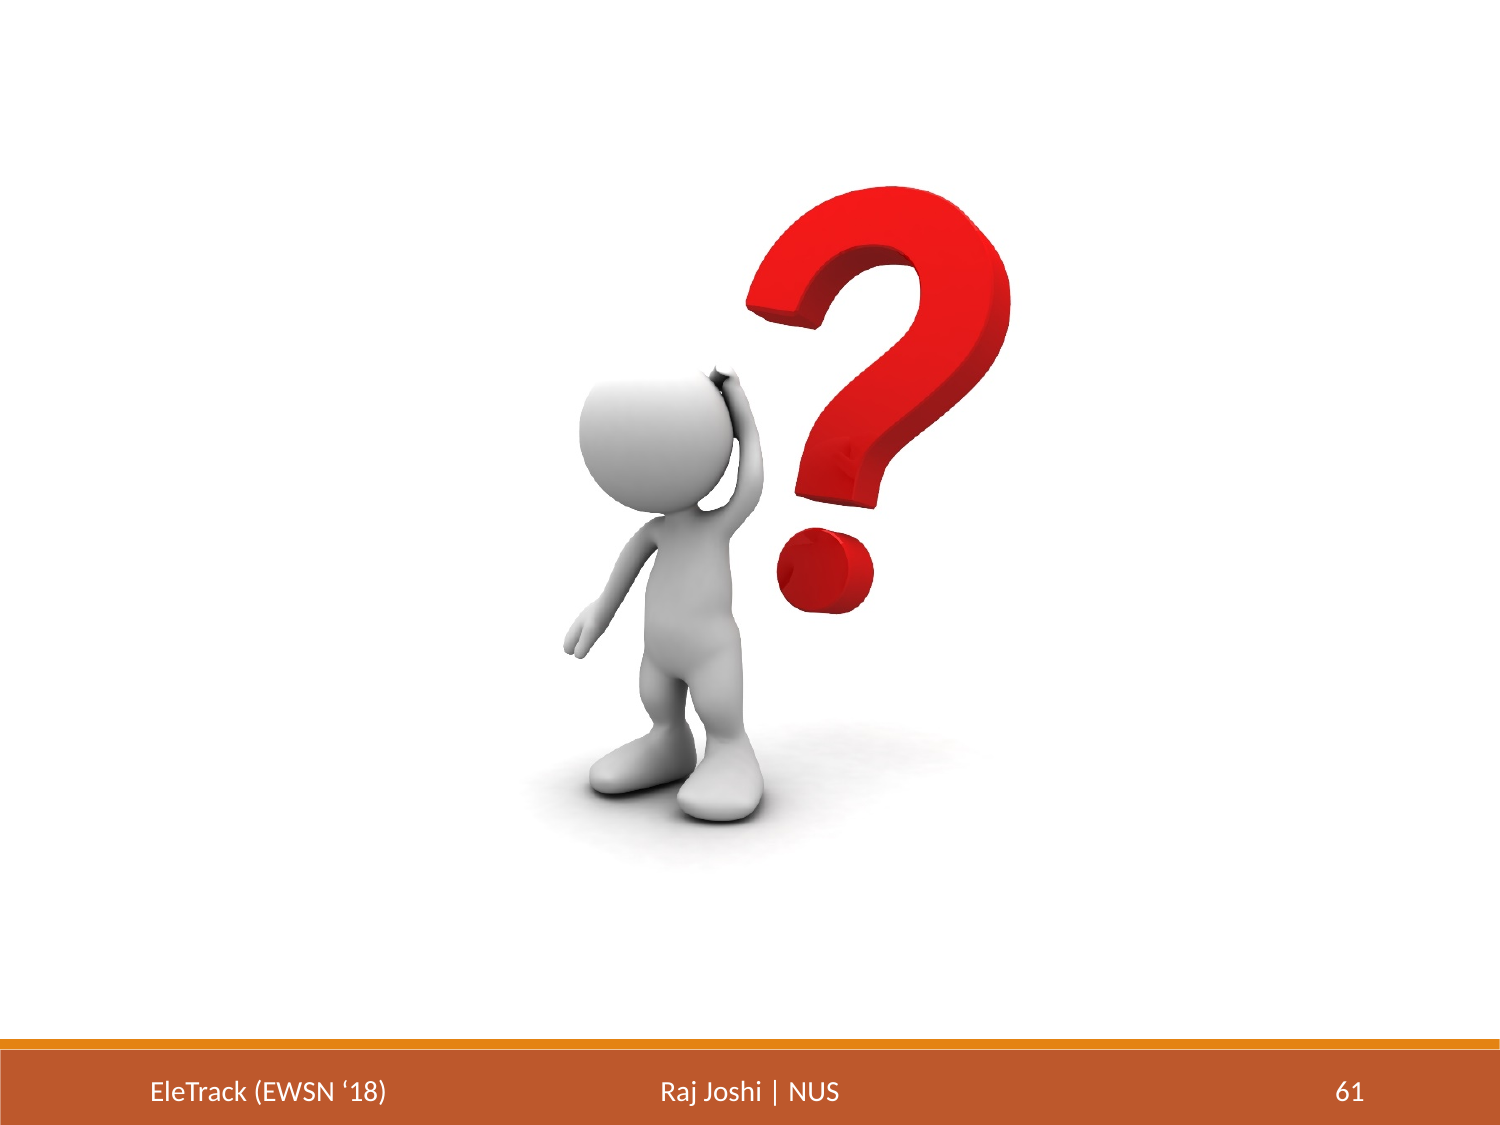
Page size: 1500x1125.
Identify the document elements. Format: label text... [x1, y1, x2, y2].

footer Raj Joshi | NUS [453, 1059, 1047, 1120]
slide_number EleTrack (EWSN ‘18) [135, 1059, 440, 1120]
picture [434, 104, 1066, 935]
slide_number 61 [1218, 1059, 1380, 1120]
